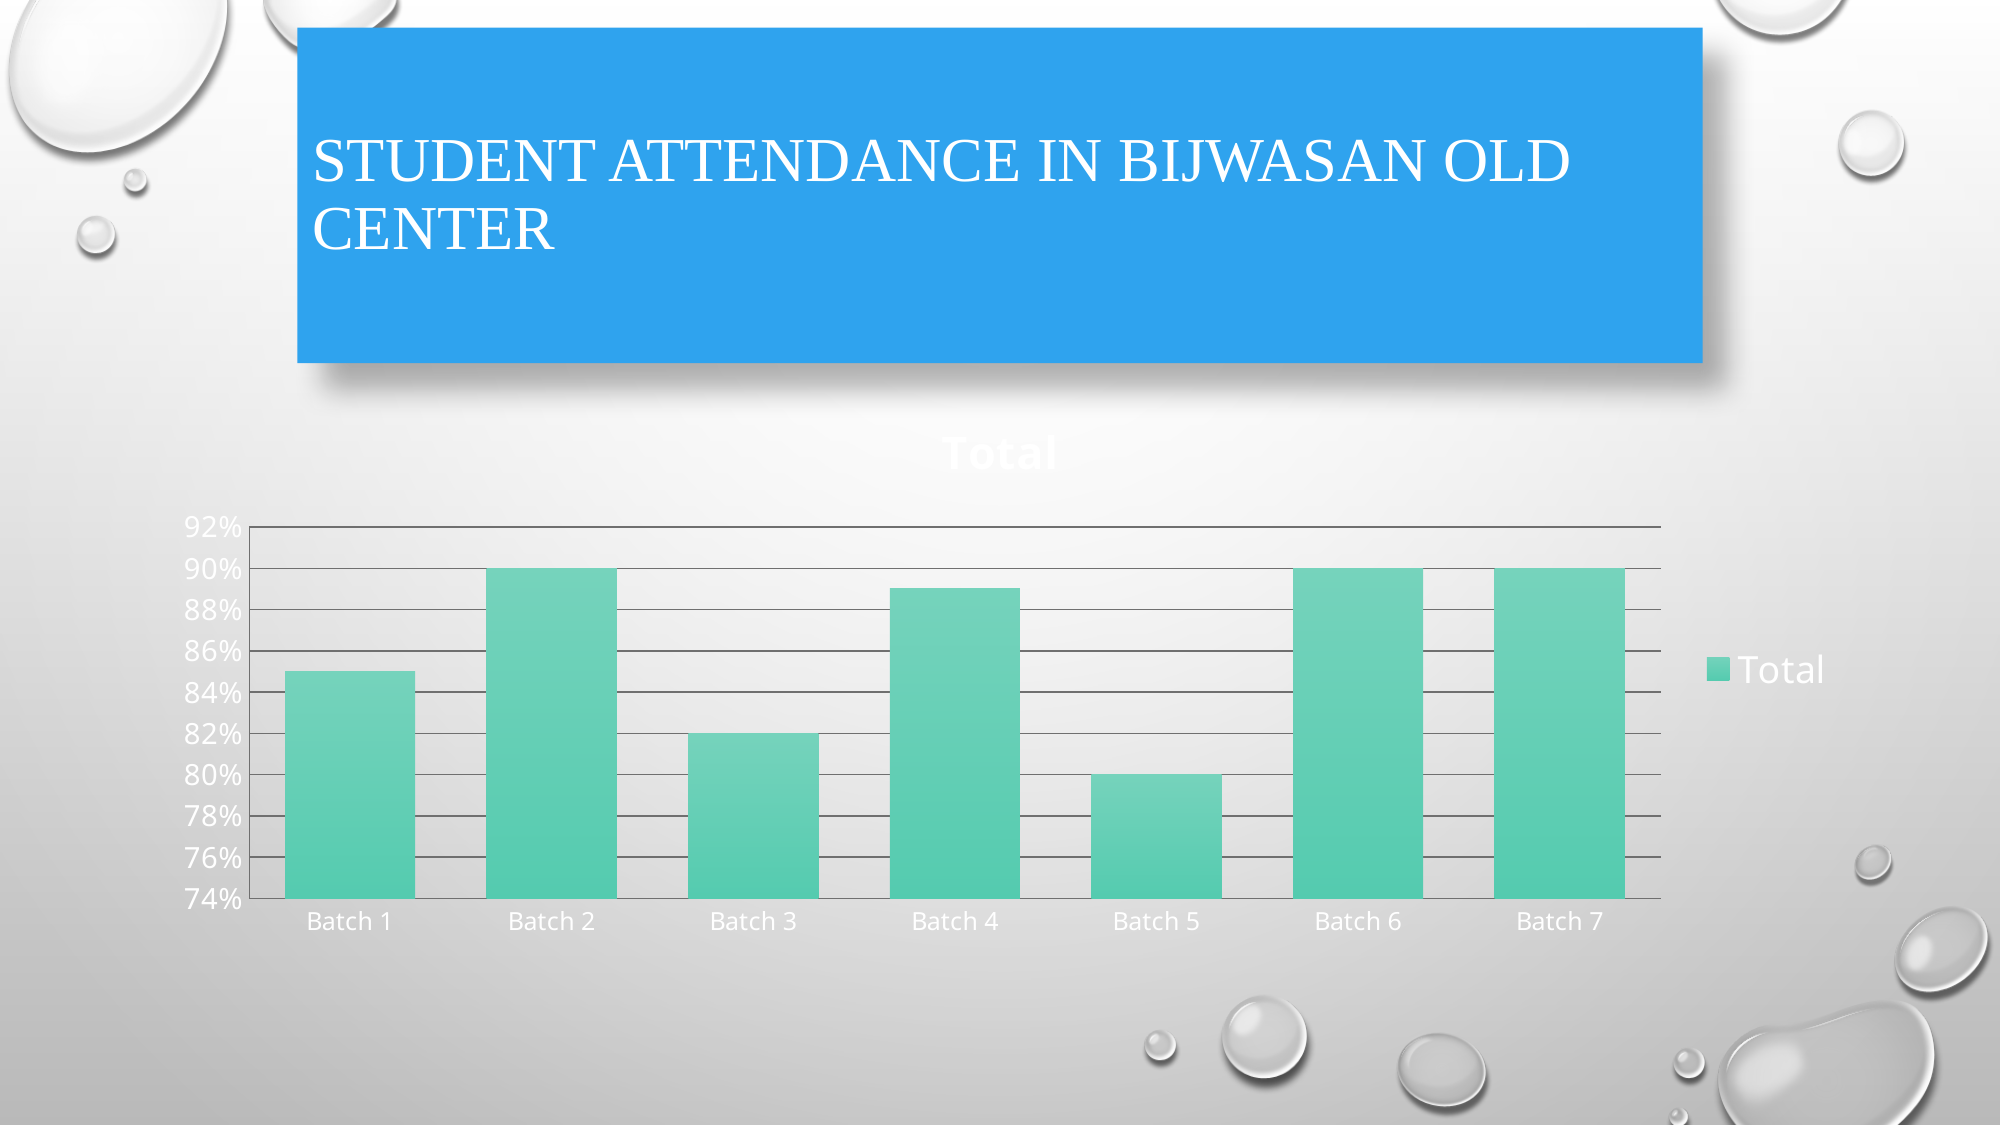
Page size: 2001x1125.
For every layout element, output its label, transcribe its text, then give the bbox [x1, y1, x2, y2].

title Student Attendance in Bijwasan Old center [296, 26, 1704, 365]
chart [149, 387, 1851, 951]
picture [0, 0, 2000, 1125]
